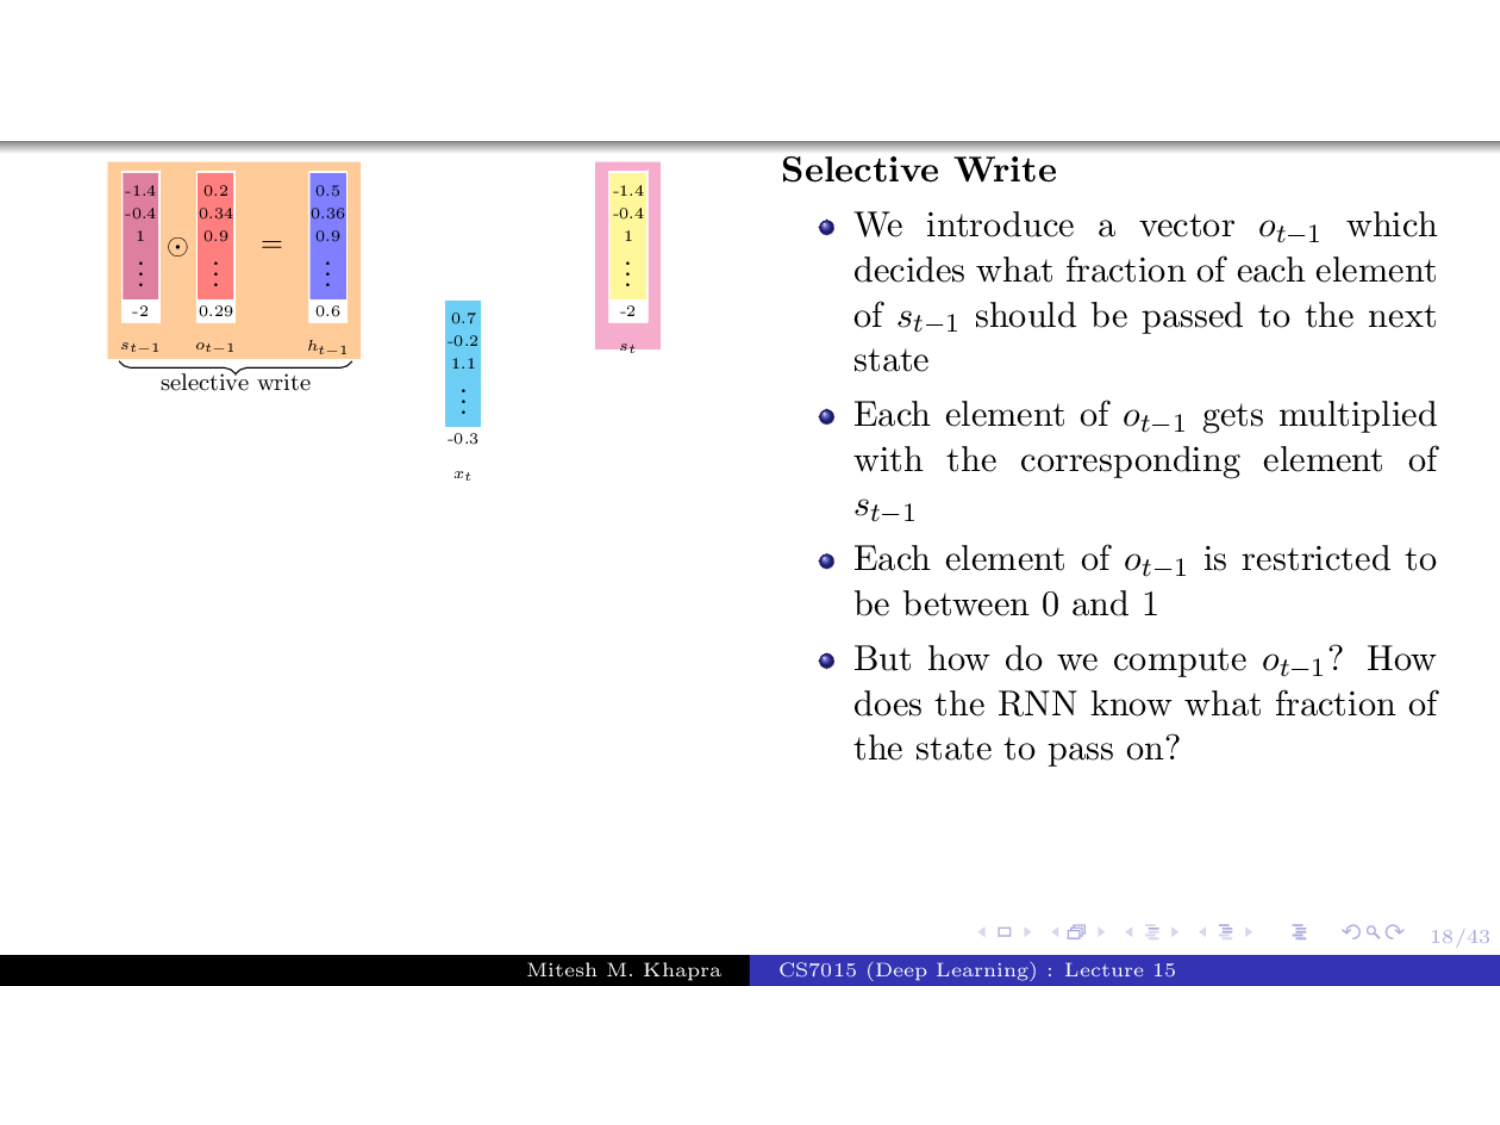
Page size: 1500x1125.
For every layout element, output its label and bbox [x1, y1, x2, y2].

picture [0, 141, 1500, 986]
